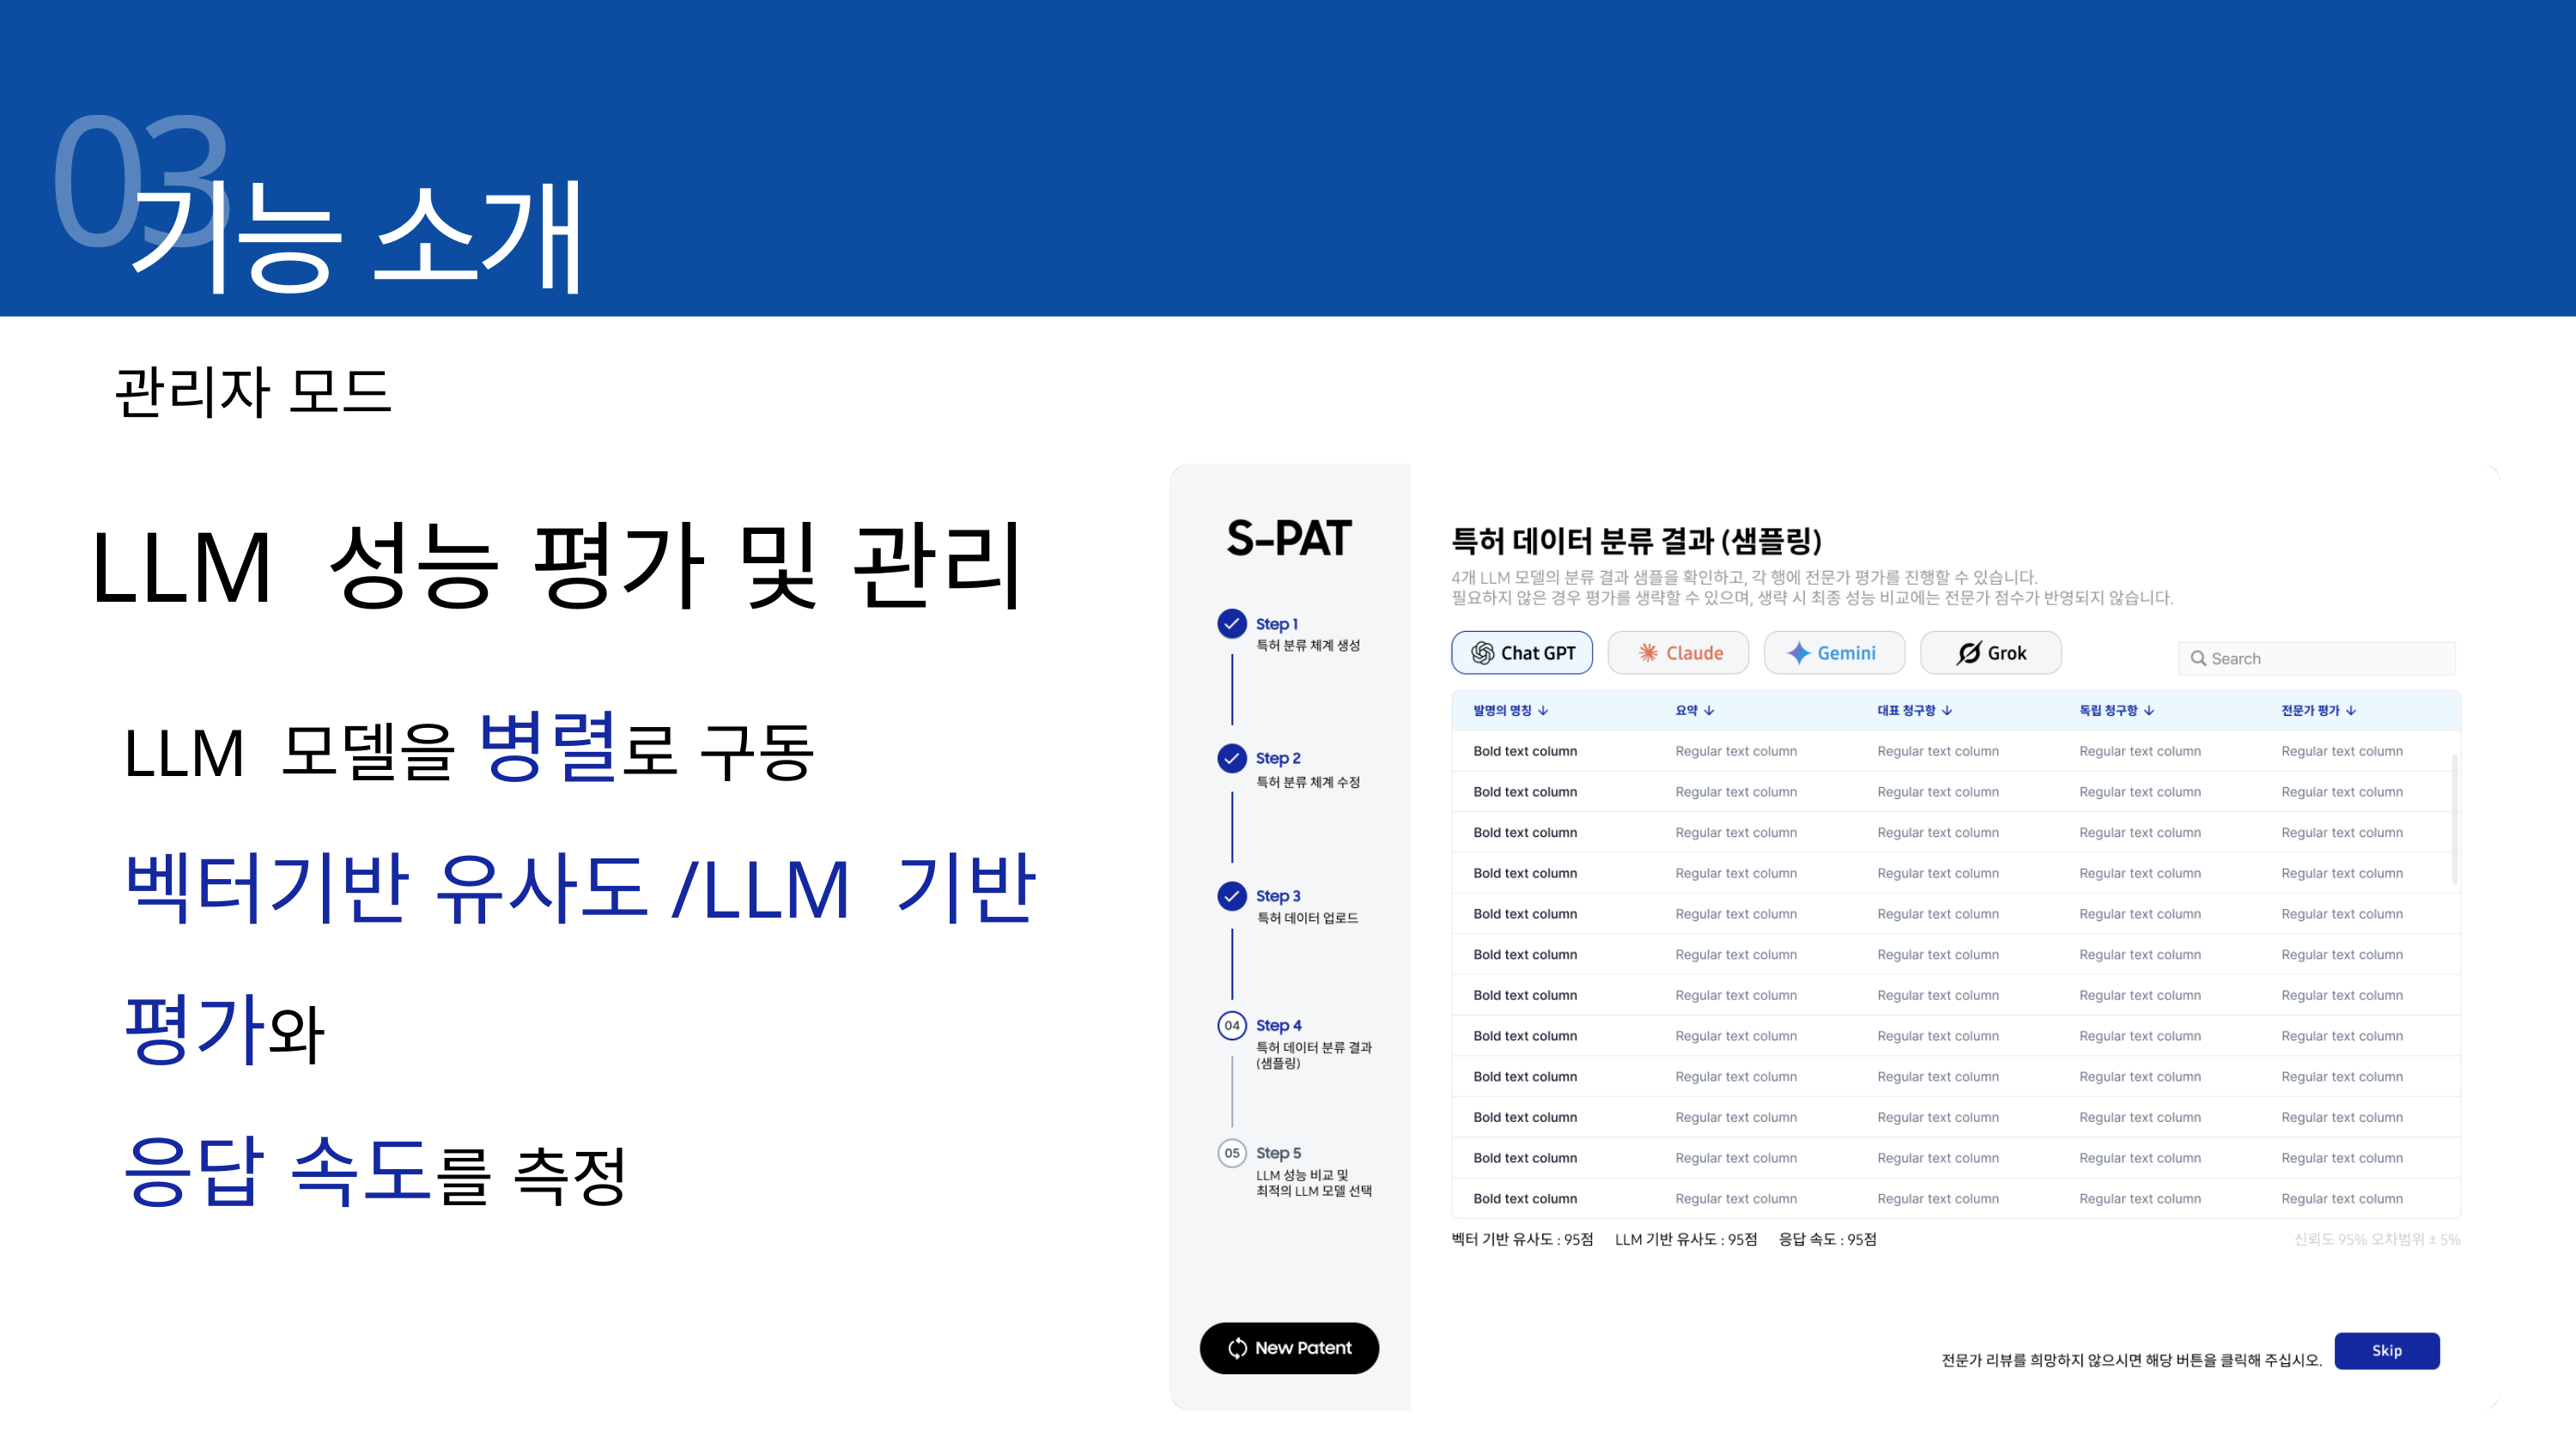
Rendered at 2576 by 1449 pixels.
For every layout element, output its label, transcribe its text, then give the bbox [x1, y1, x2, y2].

text_box 관리자 모드 [100, 350, 407, 432]
text_box 기능 소개 [125, 148, 741, 297]
picture [1170, 463, 2501, 1410]
text_box [0, 0, 2576, 318]
text_box 03 [46, 30, 333, 283]
text_box LLM 성능 평가 및 관리 [76, 499, 1042, 627]
text_box LLM 모델을 병렬로 구동 벡터기반 유사도/LLM 기반 평가와 응답 속도를 측정 [109, 644, 1165, 1224]
